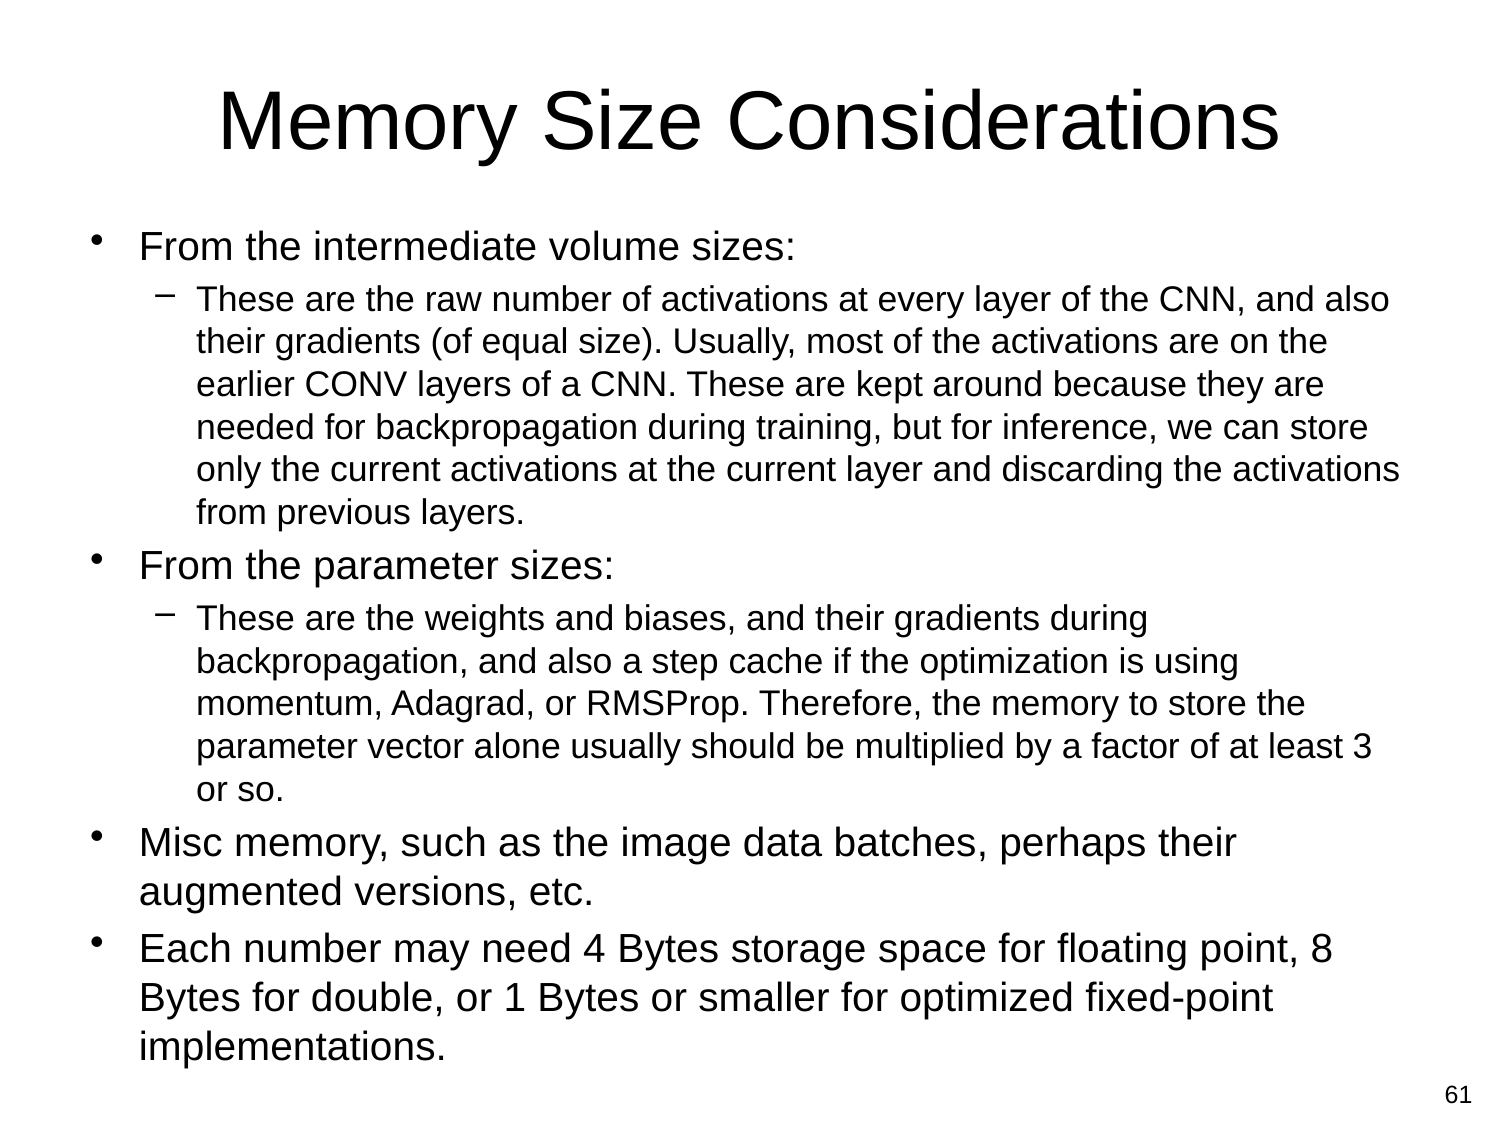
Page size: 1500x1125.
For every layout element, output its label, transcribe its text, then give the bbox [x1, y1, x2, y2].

list From the intermediate volume sizes: These are the raw number of activations at every layer of the CNN, and also their gradients (of equal size). Usually, most of the activations are on the earlier CONV layers of a CNN. These are kept around because they are needed for backpropagation during training, but for inference, we can store only the current activations at the current layer and discarding the activations from previous layers. From the parameter sizes: These are the weights and biases, and their gradients during backpropagation, and also a step cache if the optimization is using momentum, Adagrad, or RMSProp. Therefore, the memory to store the parameter vector alone usually should be multiplied by a factor of at least 3 or so. Misc memory, such as the image data batches, perhaps their augmented versions, etc. Each number may need 4 Bytes storage space for floating point, 8 Bytes for double, or 1 Bytes or smaller for optimized fixed-point implementations. [74, 212, 1426, 1081]
slide_number 61 [1137, 1070, 1488, 1112]
title Memory Size Considerations [74, 44, 1426, 188]
